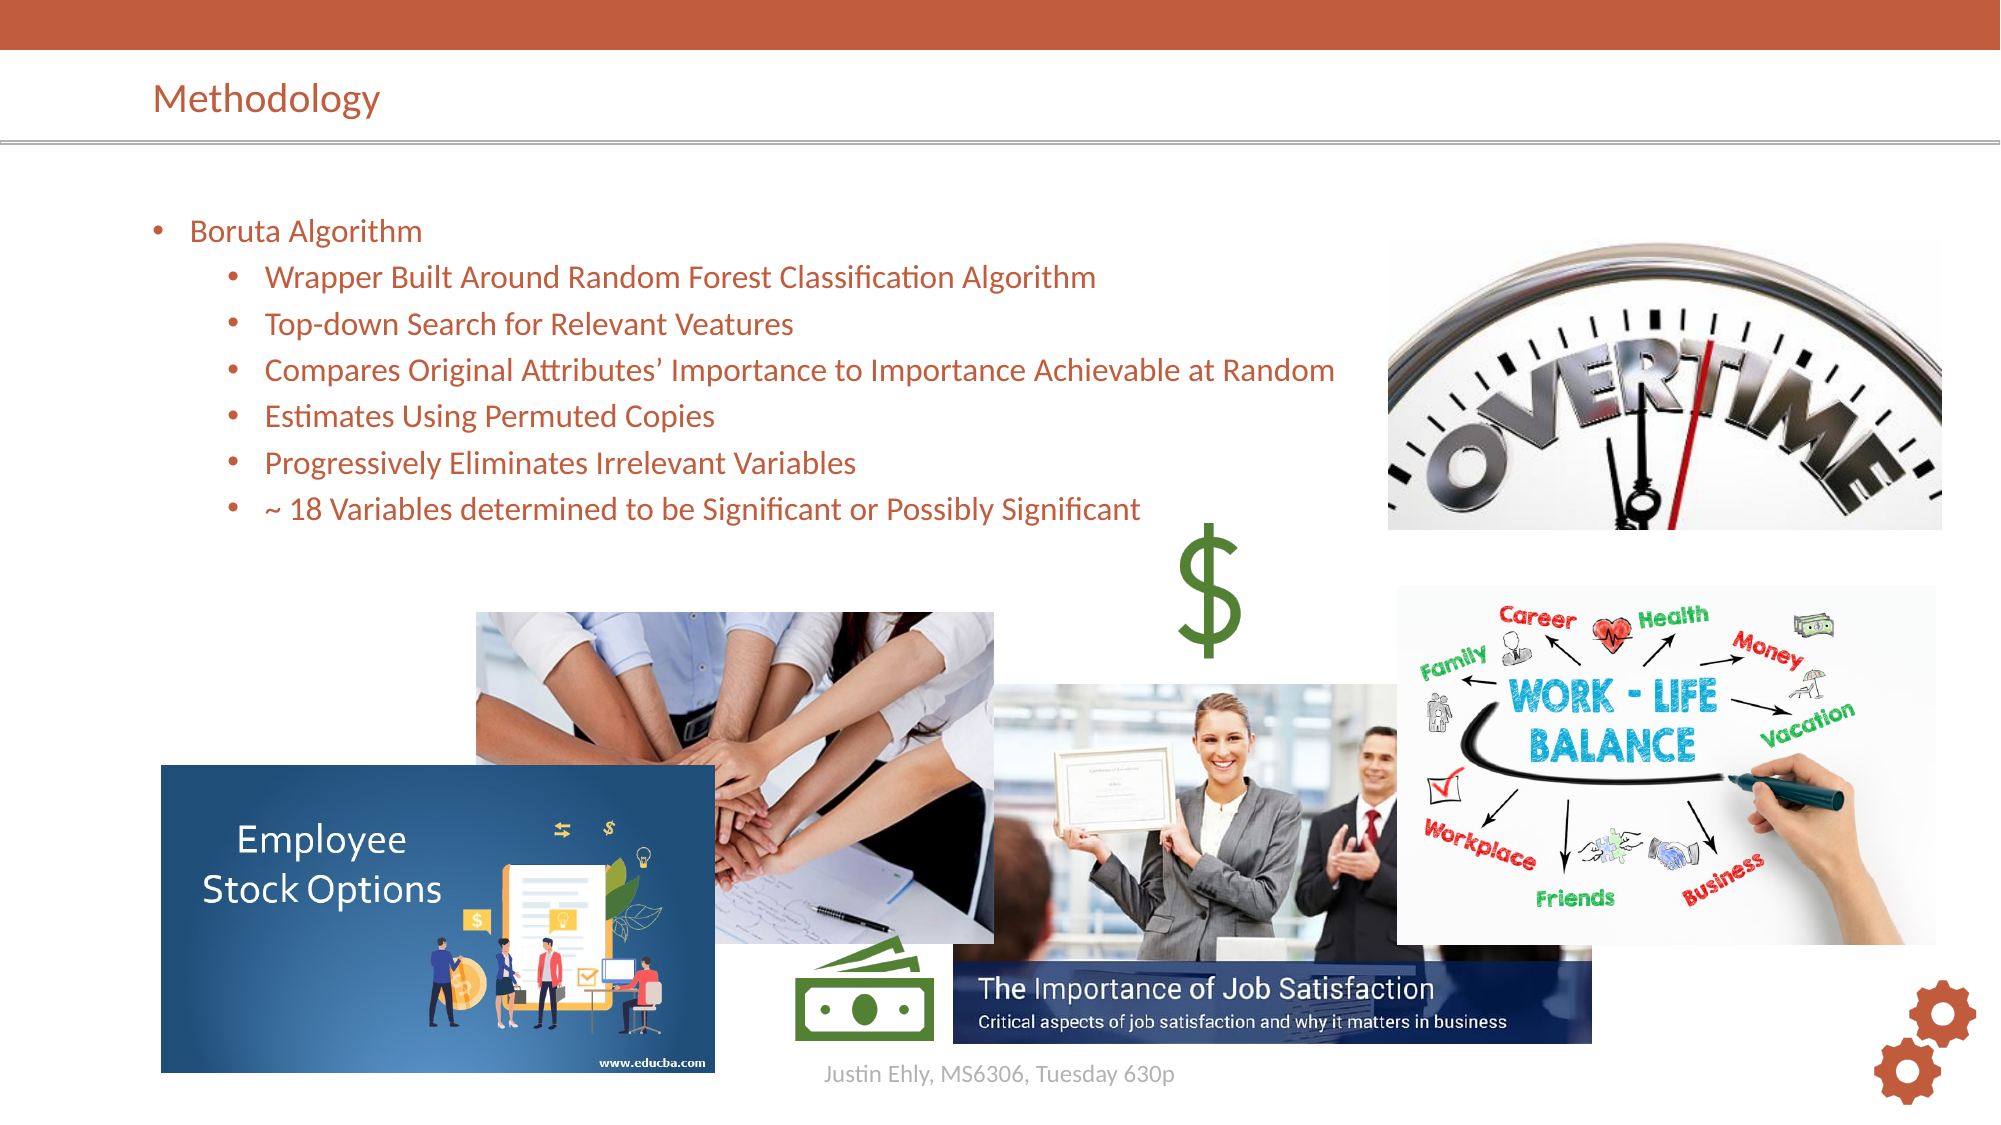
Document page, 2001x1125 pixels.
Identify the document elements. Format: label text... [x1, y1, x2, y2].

picture [1388, 239, 1942, 530]
picture [1133, 515, 1284, 666]
footer Justin Ehly, MS6306, Tuesday 630p [662, 1042, 1338, 1103]
picture [1850, 967, 2000, 1118]
title Methodology [137, 59, 1863, 139]
picture [161, 586, 1936, 1073]
list Boruta Algorithm Wrapper Built Around Random Forest Classification Algorithm Top-down Search for Relevant Veatures Compares Original Attributes’ Importance to Importance Achievable at Random Estimates Using Permuted Copies Progressively Eliminates Irrelevant Variables ~ 18 Variables determined to be Significant or Possibly Significant [137, 206, 1442, 1014]
